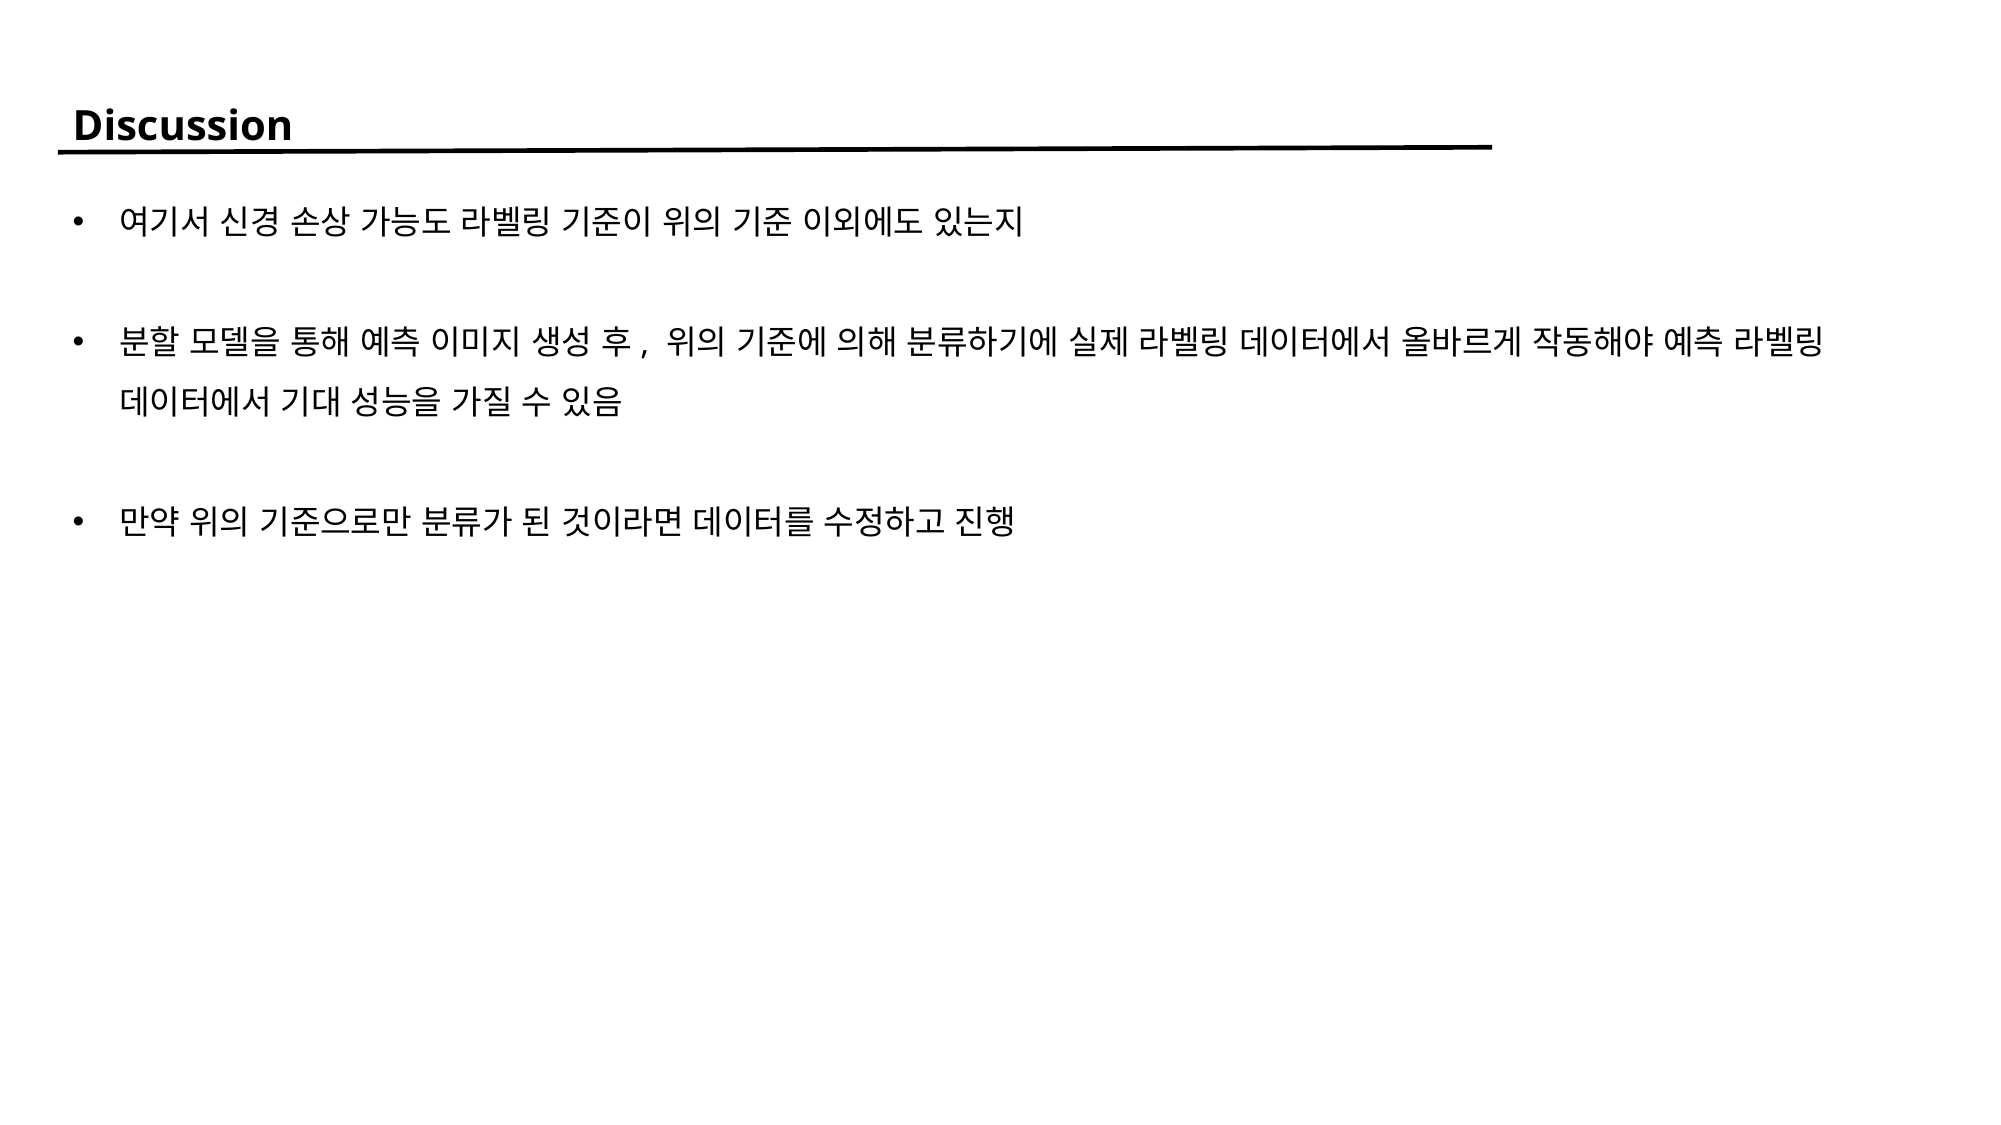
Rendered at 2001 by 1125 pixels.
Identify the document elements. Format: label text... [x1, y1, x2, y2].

text_box 여기서 신경 손상 가능도 라벨링 기준이 위의 기준 이외에도 있는지 분할 모델을 통해 예측 이미지 생성 후, 위의 기준에 의해 분류하기에 실제 라벨링 데이터에서 올바르게 작동해야 예측 라벨링 데이터에서 기대 성능을 가질 수 있음 만약 위의 기준으로만 분류가 된 것이라면 데이터를 수정하고 진행 [57, 174, 1912, 549]
text_box Discussion [57, 66, 1943, 156]
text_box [57, 147, 1492, 153]
